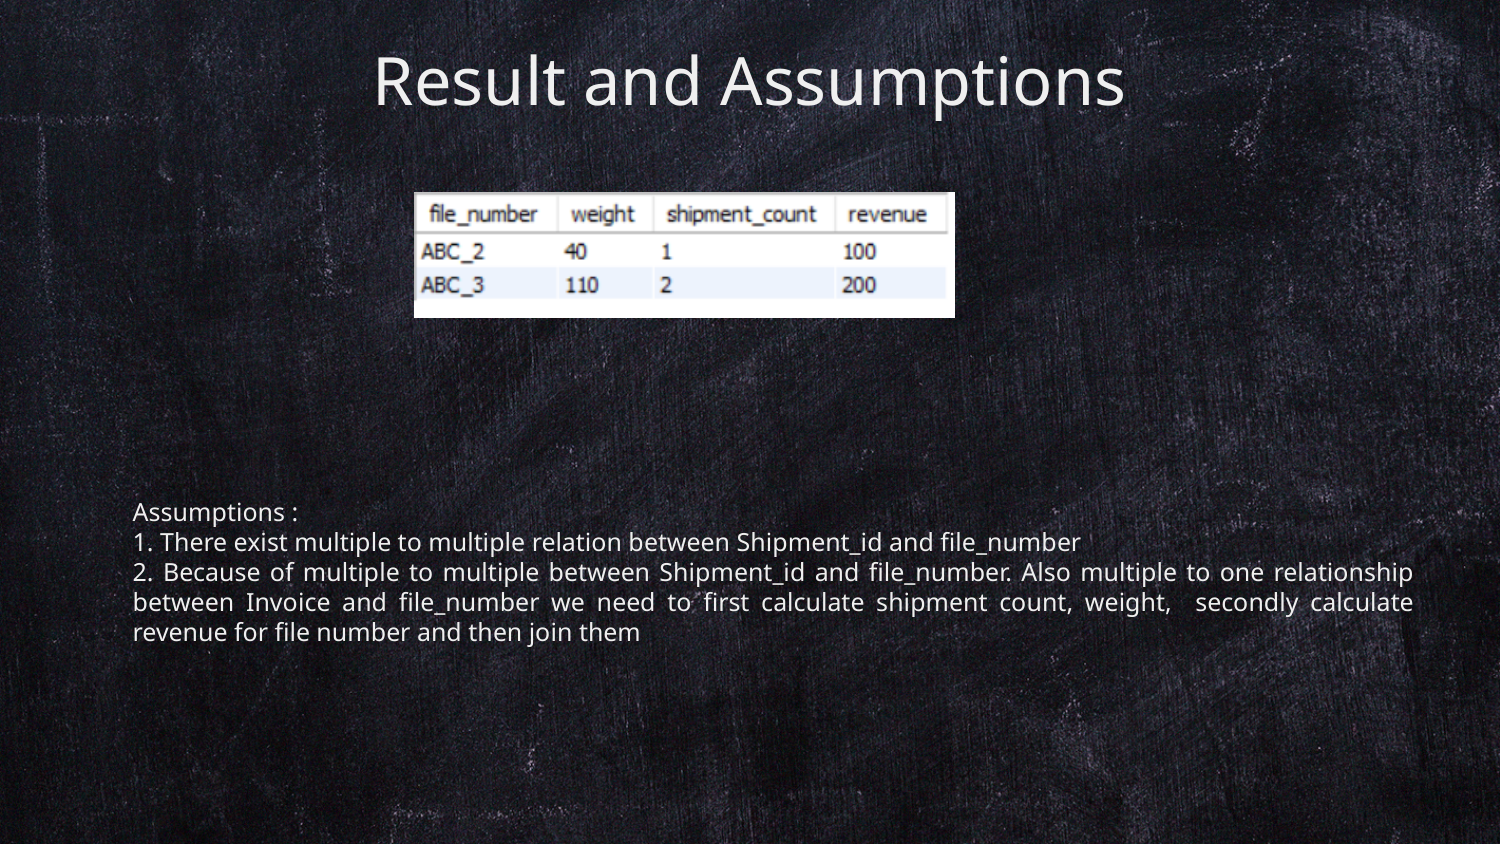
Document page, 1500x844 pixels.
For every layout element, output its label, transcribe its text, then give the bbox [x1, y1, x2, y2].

title Result and Assumptions [117, 11, 1383, 147]
text_box Assumptions : 1. There exist multiple to multiple relation between Shipment_id and file_number 2. Because of multiple to multiple between Shipment_id and file_number. Also multiple to one relationship between Invoice and file_number we need to first calculate shipment count, weight, secondly calculate revenue for file number and then join them [117, 469, 1431, 673]
picture [0, 0, 1500, 844]
